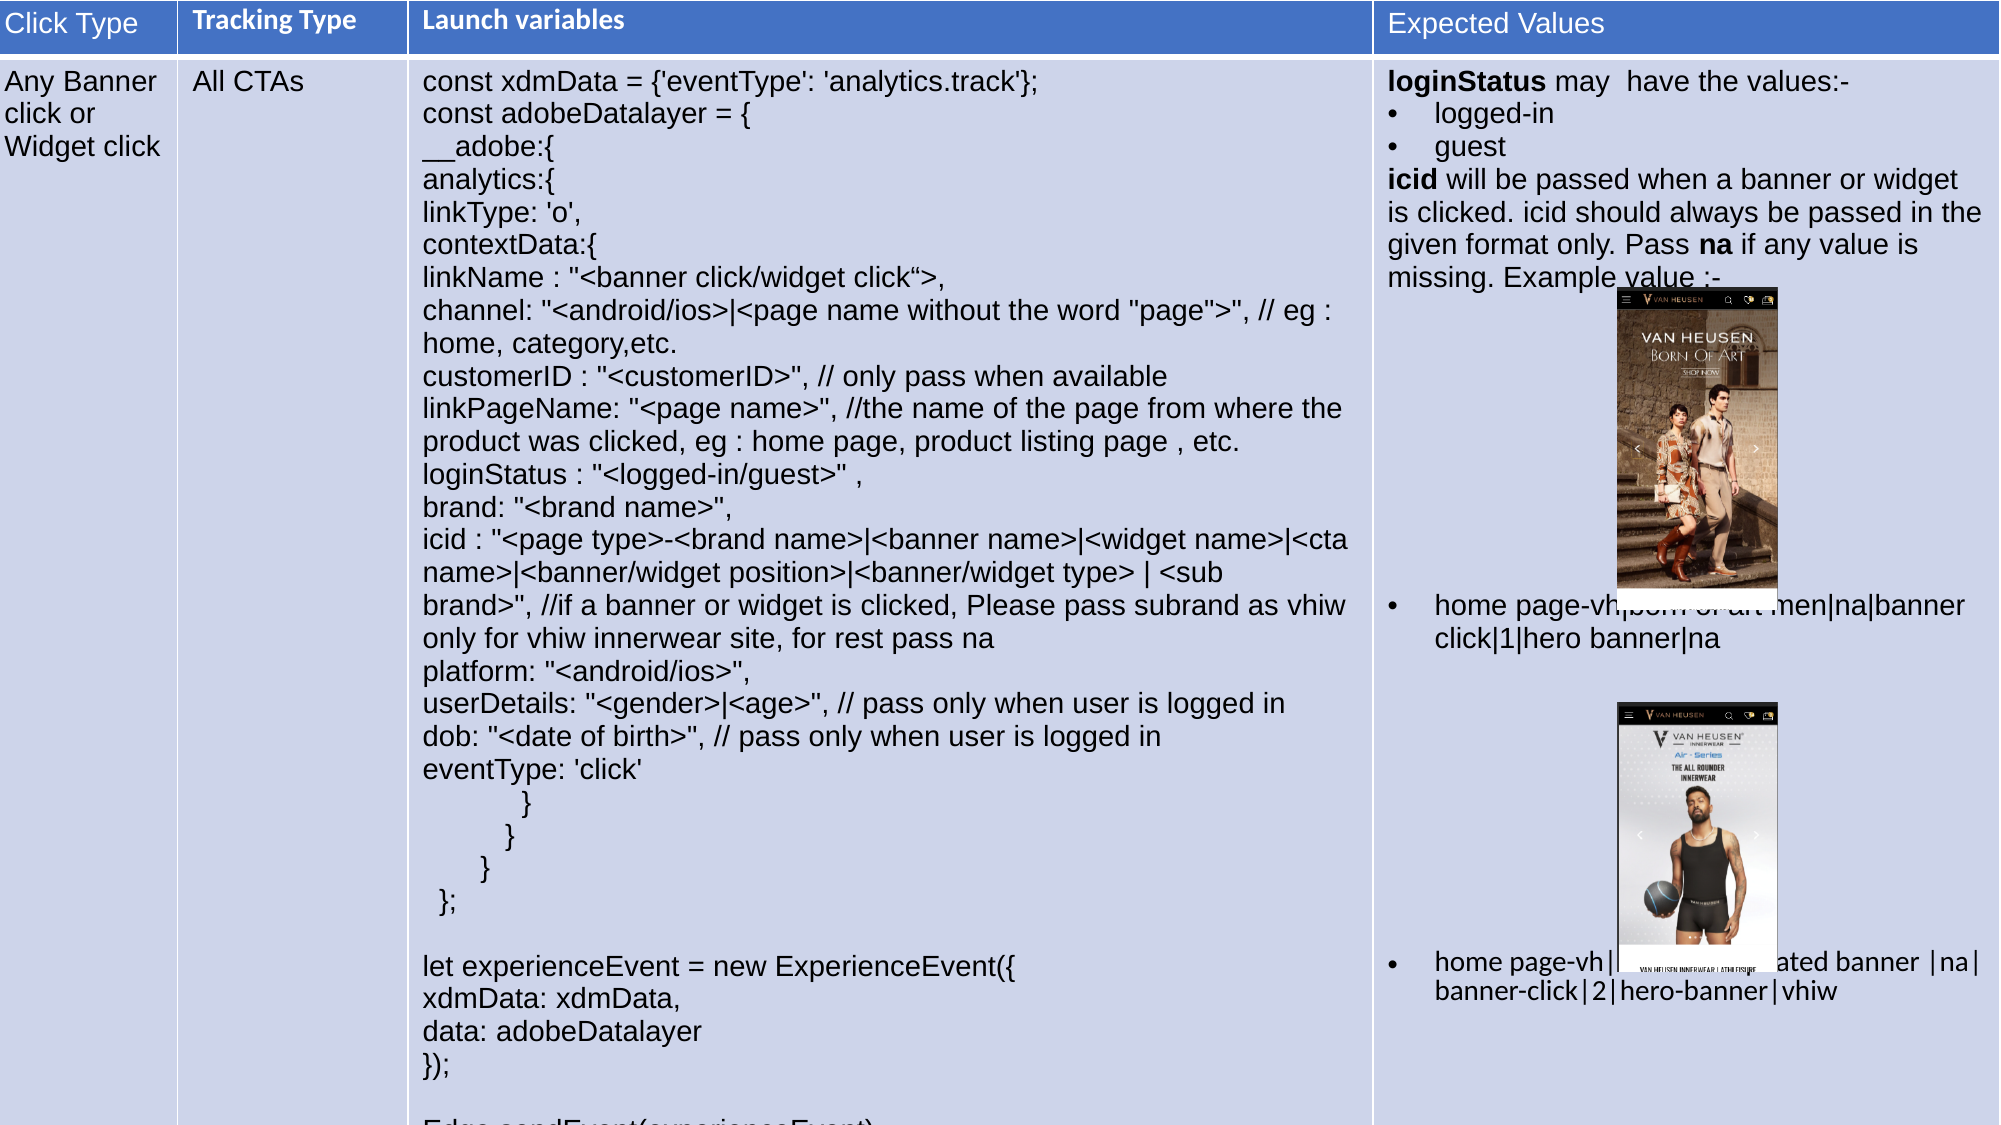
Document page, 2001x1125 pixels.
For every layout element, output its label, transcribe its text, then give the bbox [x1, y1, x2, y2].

table_cell All CTAs [178, 60, 407, 1125]
table_cell loginStatus may have the values:- logged-in guest icid will be passed when a banner or widget is clicked. icid should always be passed in the given format only. Pass na if any value is missing. Example value :- home page-vh|born of art men|na|banner click|1|hero banner|na home page-vh|air series updated banner |na|banner-click|2|hero-banner|vhiw [1374, 60, 1999, 1125]
table_header Tracking Type [178, 1, 407, 54]
table_header Expected Values [1374, 1, 1999, 54]
picture [1617, 701, 1779, 972]
table_header Click Type [0, 1, 177, 54]
table_cell const xdmData = {'eventType': 'analytics.track'}; const adobeDatalayer = { __adobe:{ analytics:{ linkType: 'o', contextData:{ linkName : "<banner click/widget click“>, channel: "<android/ios>|<page name without the word "page">", // eg : home, category,etc. customerID : "<customerID>", // only pass when available linkPageName: "<page name>", //the name of the page from where the product was clicked, eg : home page, product listing page , etc. loginStatus : "<logged-in/guest>" , brand: "<brand name>", icid : "<page type>-<brand name>|<banner name>|<widget name>|<cta name>|<banner/widget position>|<banner/widget type> | <sub brand>", //if a banner or widget is clicked, Please pass subrand as vhiw only for vhiw innerwear site, for rest pass na platform: "<android/ios>", userDetails: "<gender>|<age>", // pass only when user is logged in dob: "<date of birth>", // pass only when user is logged in eventType: 'click' } } } }; let experienceEvent = new ExperienceEvent({ xdmData: xdmData, data: adobeDatalayer }); Edge.sendEvent(experienceEvent) [409, 60, 1372, 1125]
table_header Launch variables [409, 1, 1372, 54]
picture [1617, 287, 1779, 610]
table_cell Any Banner click or Widget click [0, 60, 177, 1125]
